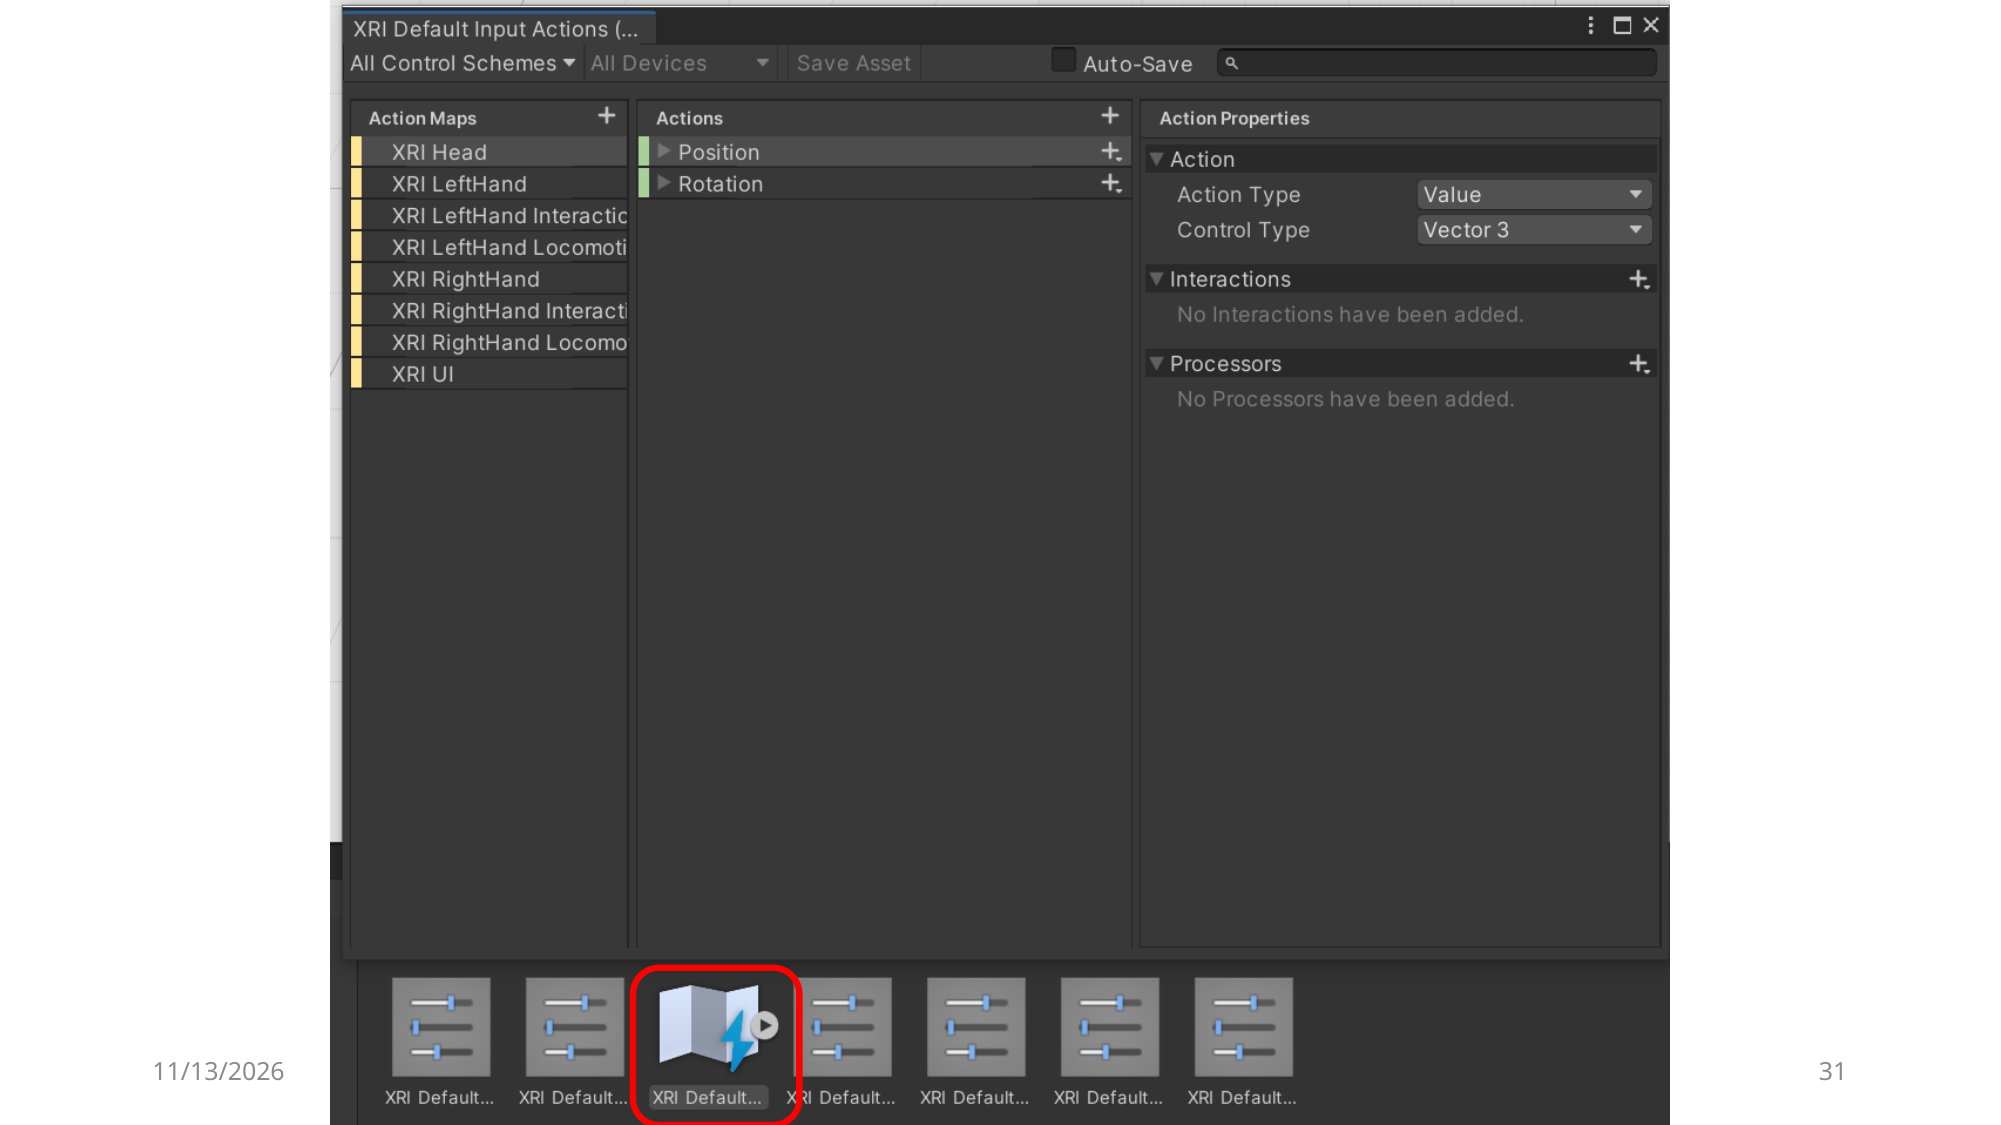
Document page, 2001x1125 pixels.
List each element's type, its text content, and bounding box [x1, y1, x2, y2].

picture [330, 0, 1670, 1125]
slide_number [137, 1042, 330, 1103]
slide_number 31 [1670, 1042, 1863, 1103]
